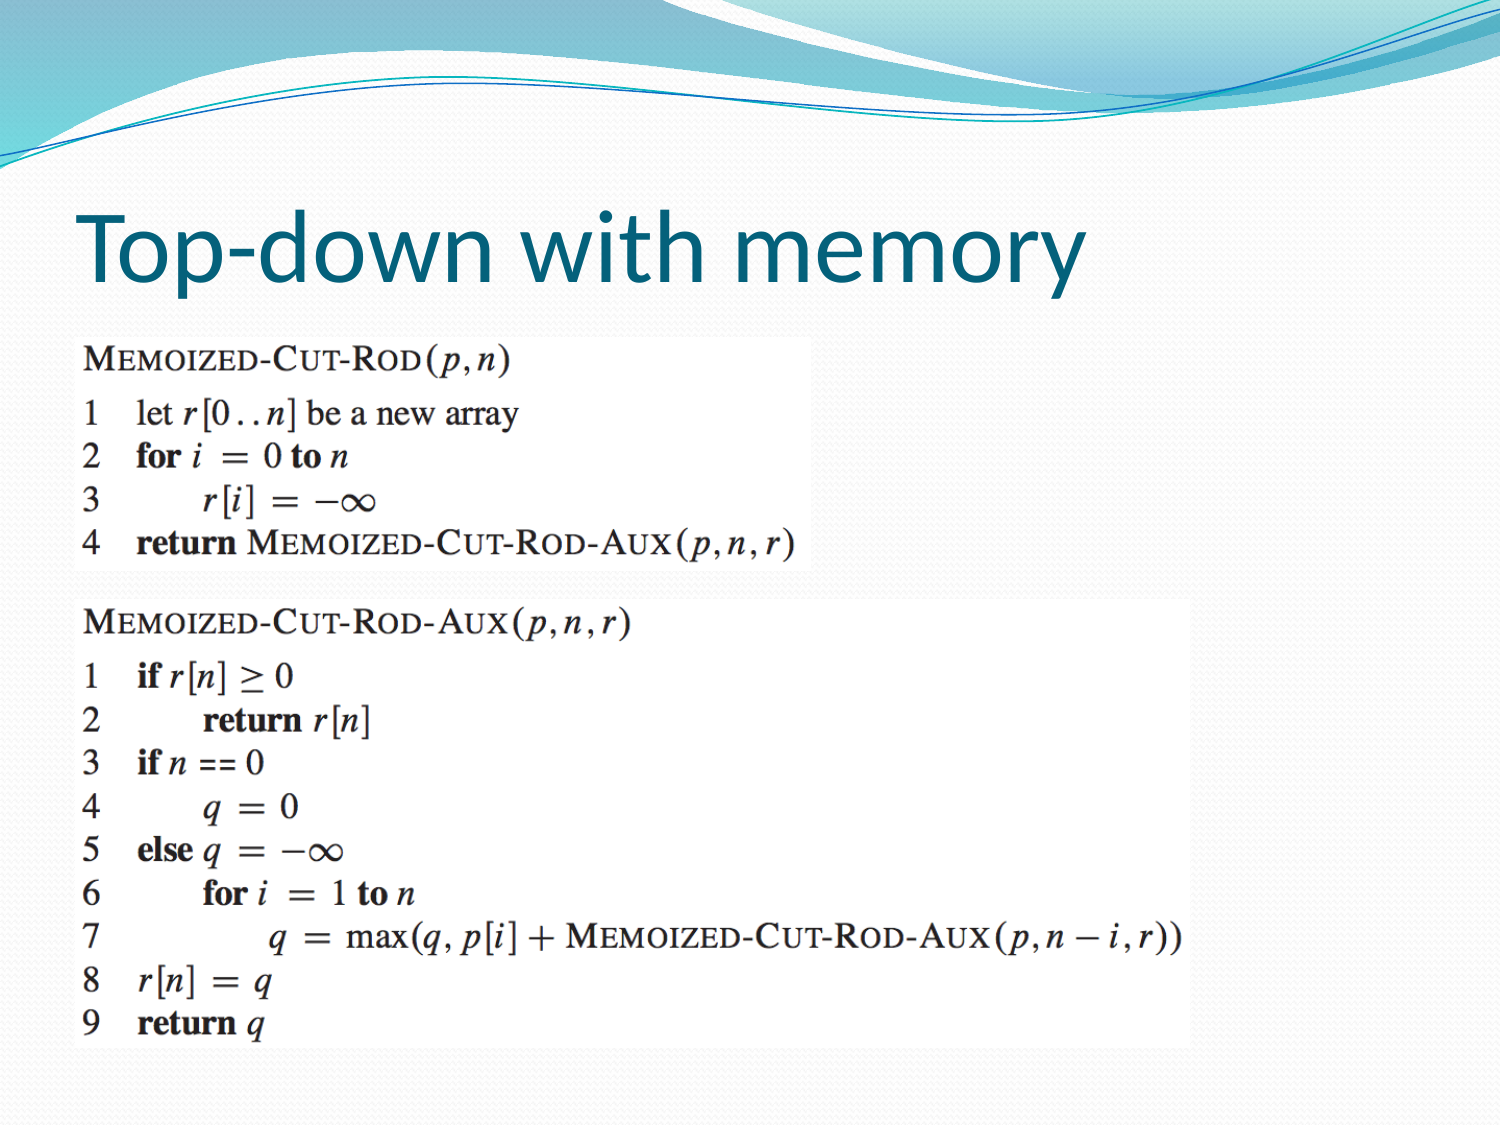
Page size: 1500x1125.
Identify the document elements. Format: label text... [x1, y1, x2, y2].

picture [74, 599, 1190, 1049]
picture [74, 337, 811, 572]
title Top-down with memory [74, 115, 1426, 304]
